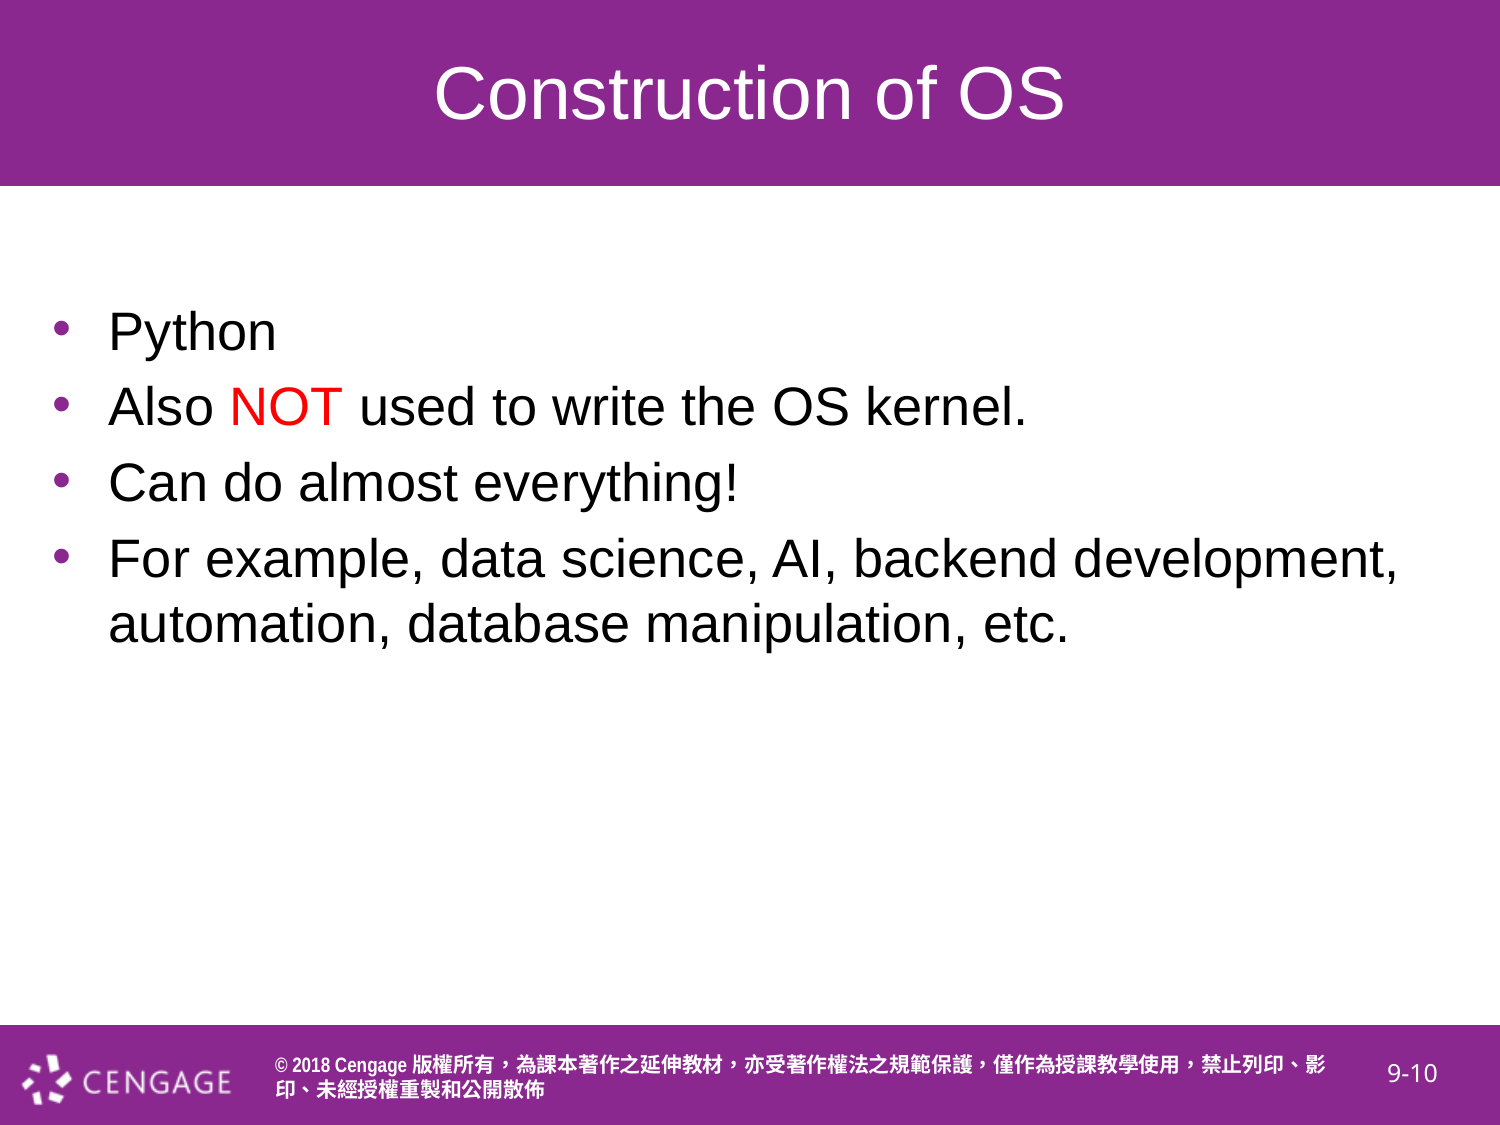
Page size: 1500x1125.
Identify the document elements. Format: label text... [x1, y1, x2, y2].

picture [12, 1045, 236, 1113]
title Construction of OS [7, 4, 1493, 175]
list Python Also NOT used to write the OS kernel. Can do almost everything! For example, data science, AI, backend development, automation, database manipulation, etc. [37, 212, 1475, 1005]
